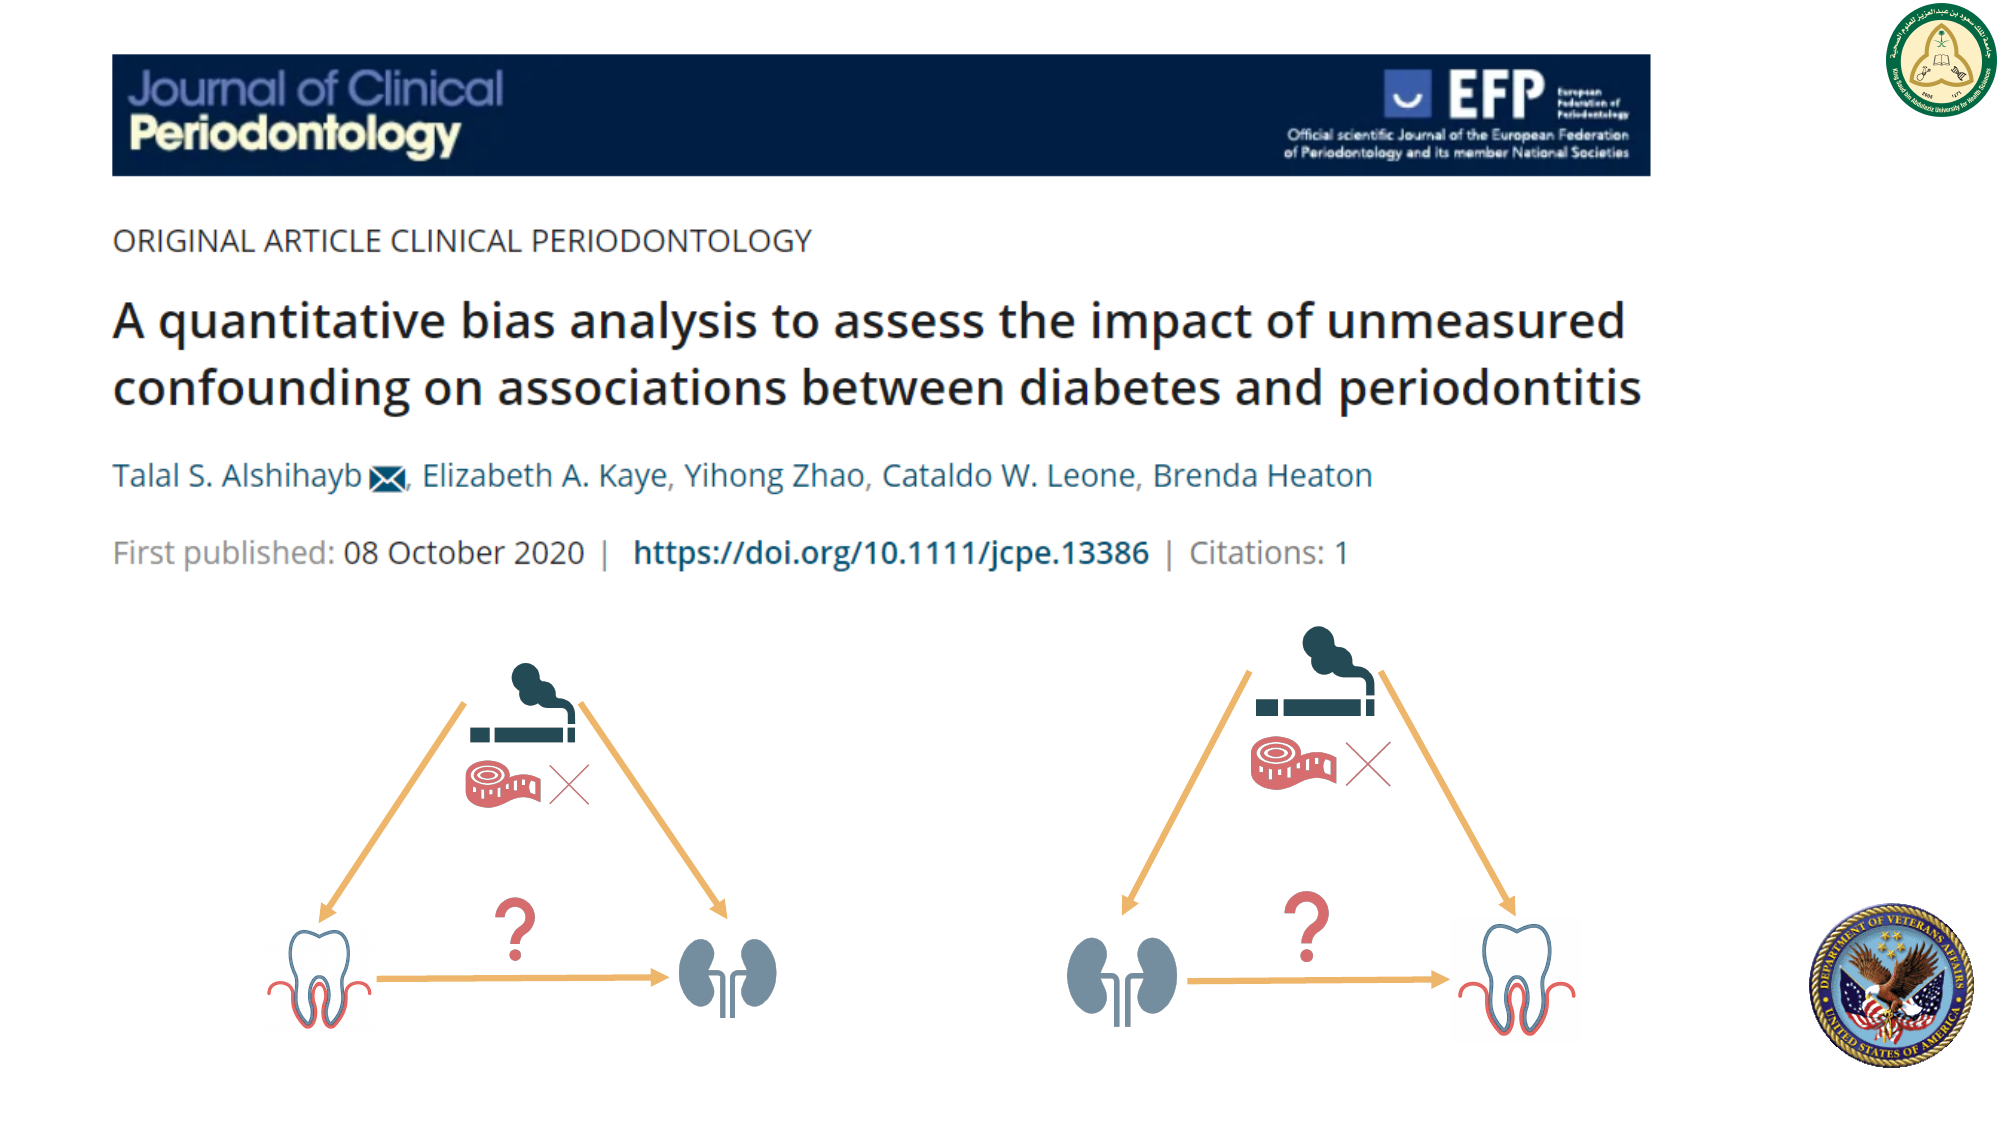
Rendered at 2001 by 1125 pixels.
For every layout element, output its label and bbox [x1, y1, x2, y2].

text_box [1056, 605, 1582, 1047]
picture [1886, 3, 1997, 117]
text_box [260, 644, 786, 1036]
picture [93, 43, 1684, 591]
text_box [1809, 903, 1975, 1069]
